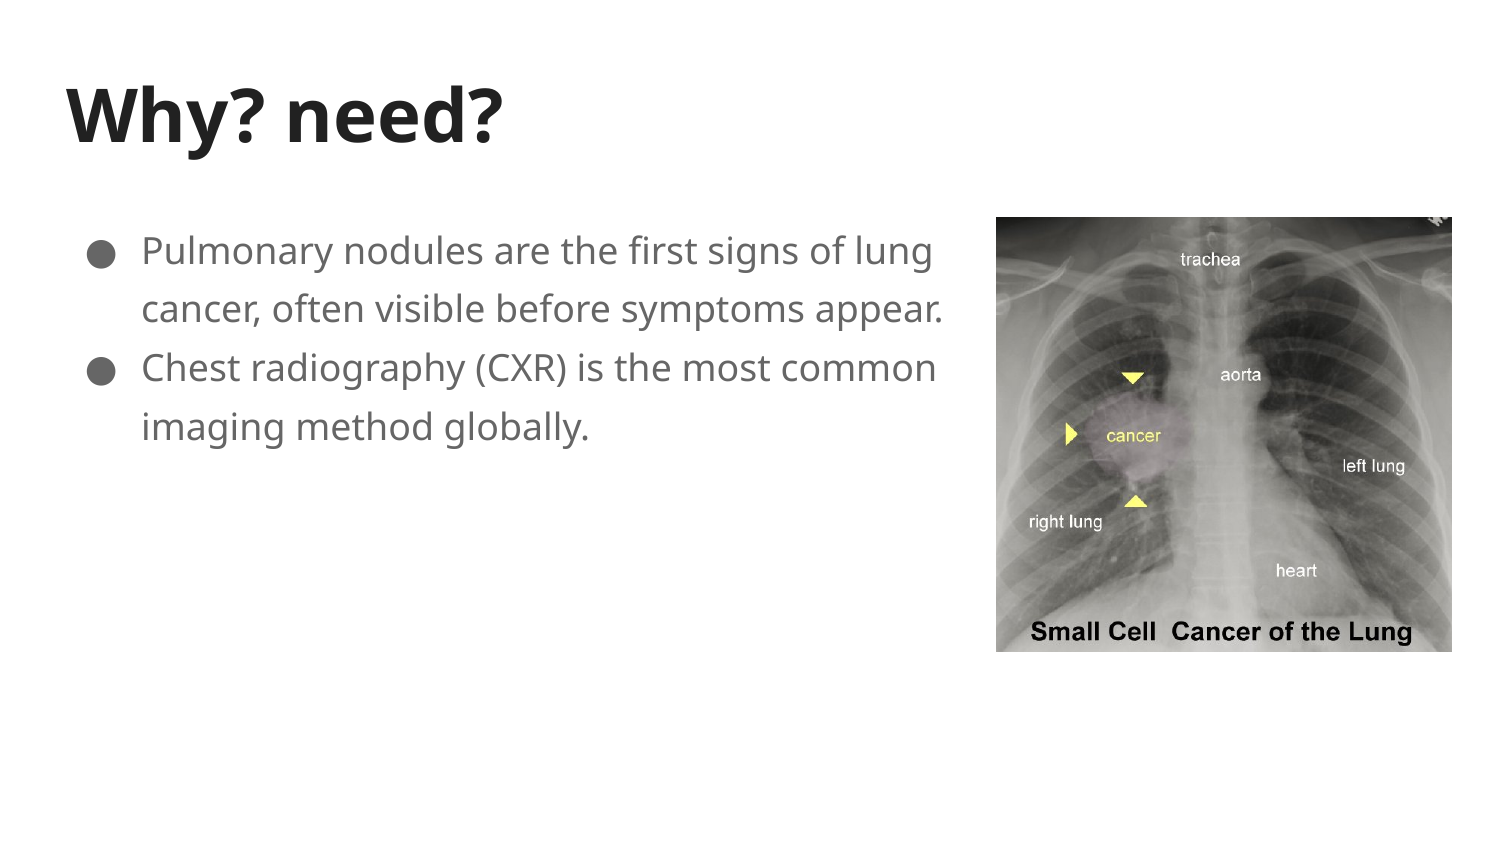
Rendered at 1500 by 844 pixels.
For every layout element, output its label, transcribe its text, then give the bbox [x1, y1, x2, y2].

title Why? need? [51, 48, 1449, 180]
picture [996, 217, 1452, 652]
list Pulmonary nodules are the first signs of lung cancer, often visible before symptoms appear. Chest radiography (CXR) is the most common imaging method globally. [51, 201, 997, 750]
